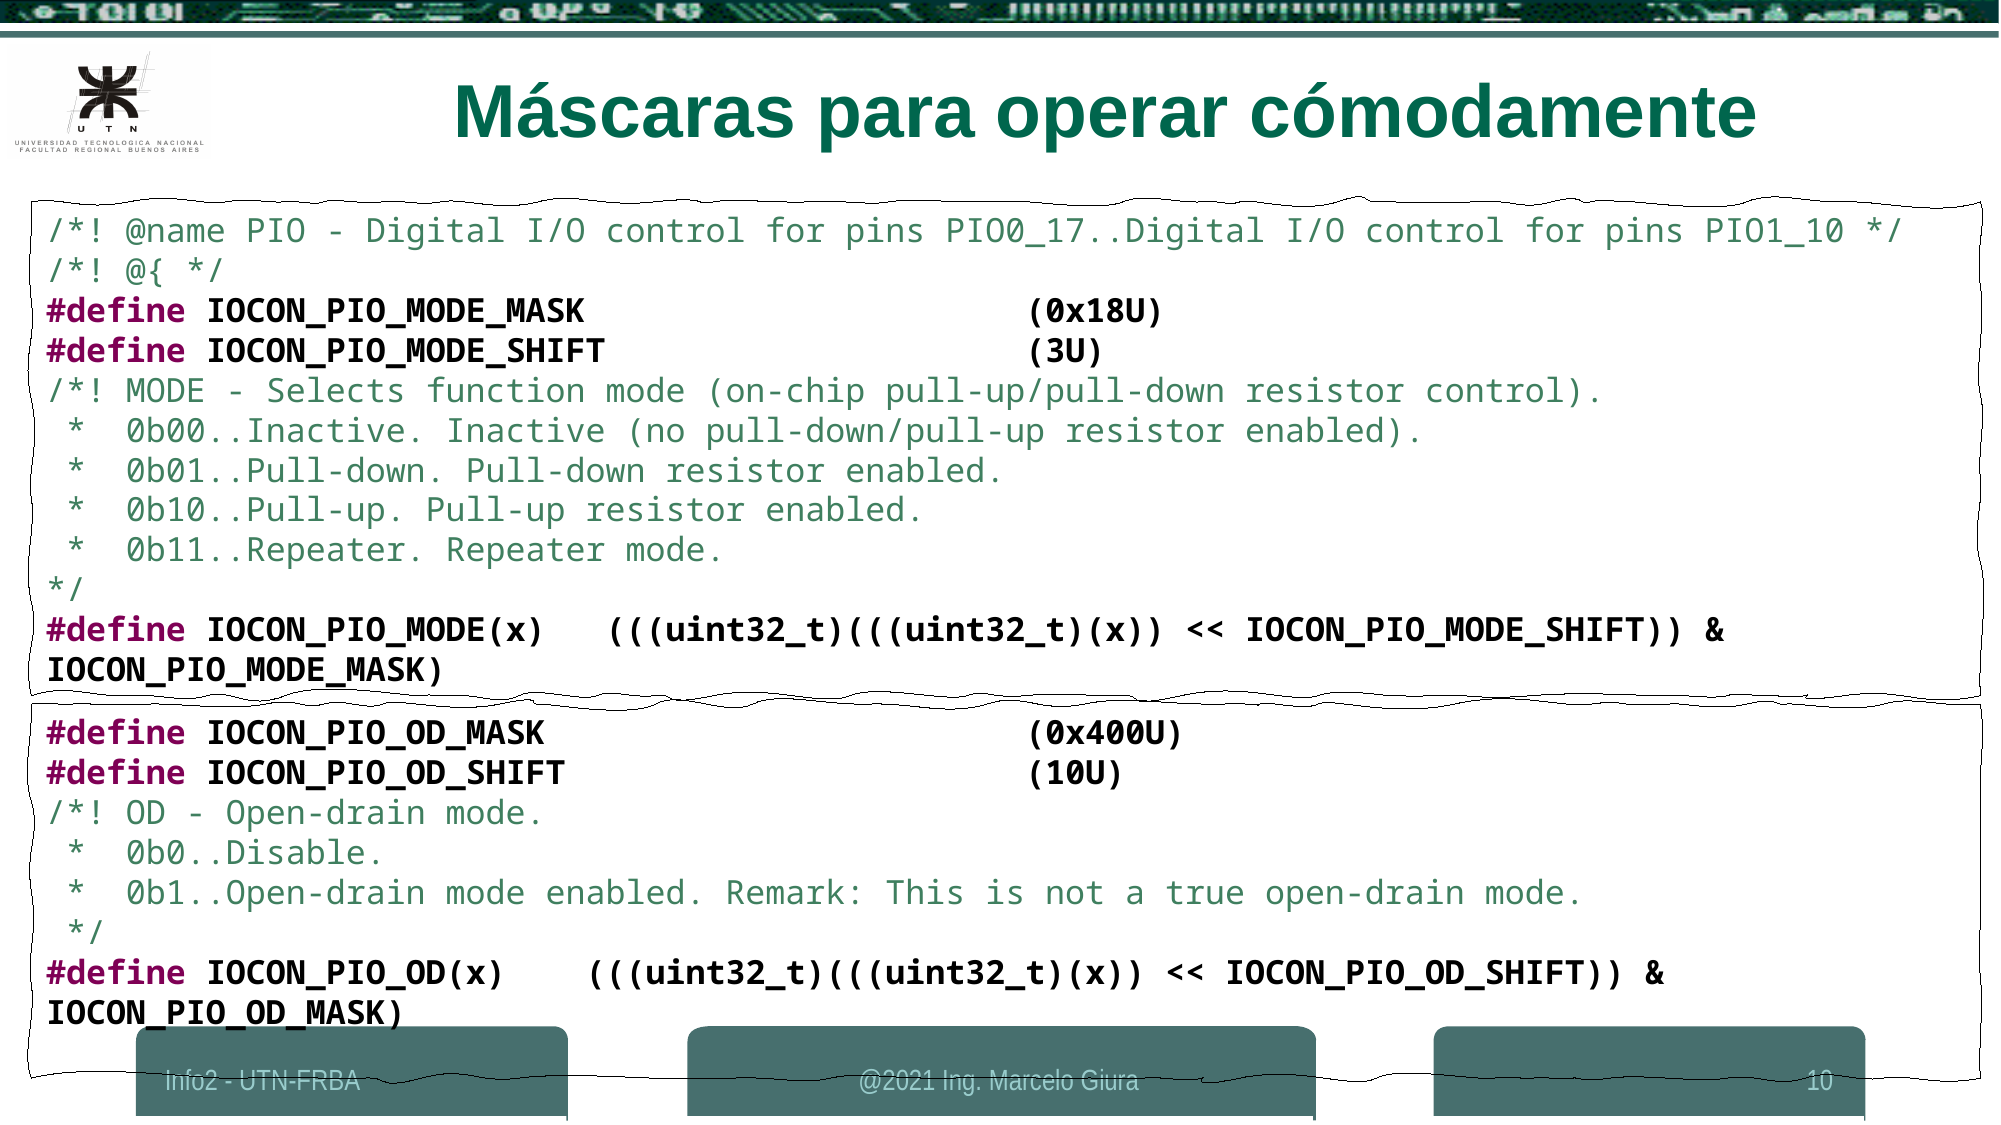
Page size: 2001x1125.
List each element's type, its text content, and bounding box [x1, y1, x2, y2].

picture [684, 1116, 1313, 1124]
footer @2021 Ing. Marcelo Giura [683, 1075, 1315, 1105]
picture [134, 1116, 567, 1124]
slide_number 10 [1433, 1075, 1848, 1105]
picture [1432, 1116, 1864, 1124]
picture [0, 0, 1999, 31]
text_box #define IOCON_PIO_OD_MASK (0x400U) #define IOCON_PIO_OD_SHIFT (10U) /*! OD - Open-drain mode. * 0b0..Disable. * 0b1..Open-drain mode enabled. Remark: This is not a true open-drain mode. */ #define IOCON_PIO_OD(x) (((uint32_t)(((uint32_t)(x)) << IOCON_PIO_OD_SHIFT)) & IOCON_PIO_OD_MASK) [27, 698, 1983, 1084]
slide_number Info2 - UTN-FRBA [150, 1074, 565, 1105]
text_box /*! @name PIO - Digital I/O control for pins PIO0_17..Digital I/O control for pins PIO1_10 */ /*! @{ */ #define IOCON_PIO_MODE_MASK (0x18U) #define IOCON_PIO_MODE_SHIFT (3U) /*! MODE - Selects function mode (on-chip pull-up/pull-down resistor control). * 0b00..Inactive. Inactive (no pull-down/pull-up resistor enabled). * 0b01..Pull-down. Pull-down resistor enabled. * 0b10..Pull-up. Pull-up resistor enabled. * 0b11..Repeater. Repeater mode. */ #define IOCON_PIO_MODE(x) (((uint32_t)(((uint32_t)(x)) << IOCON_PIO_MODE_SHIFT)) & IOCON_PIO_MODE_MASK) [27, 196, 1984, 702]
picture [7, 44, 211, 159]
text_box Máscaras para operar cómodamente [232, 34, 1981, 151]
